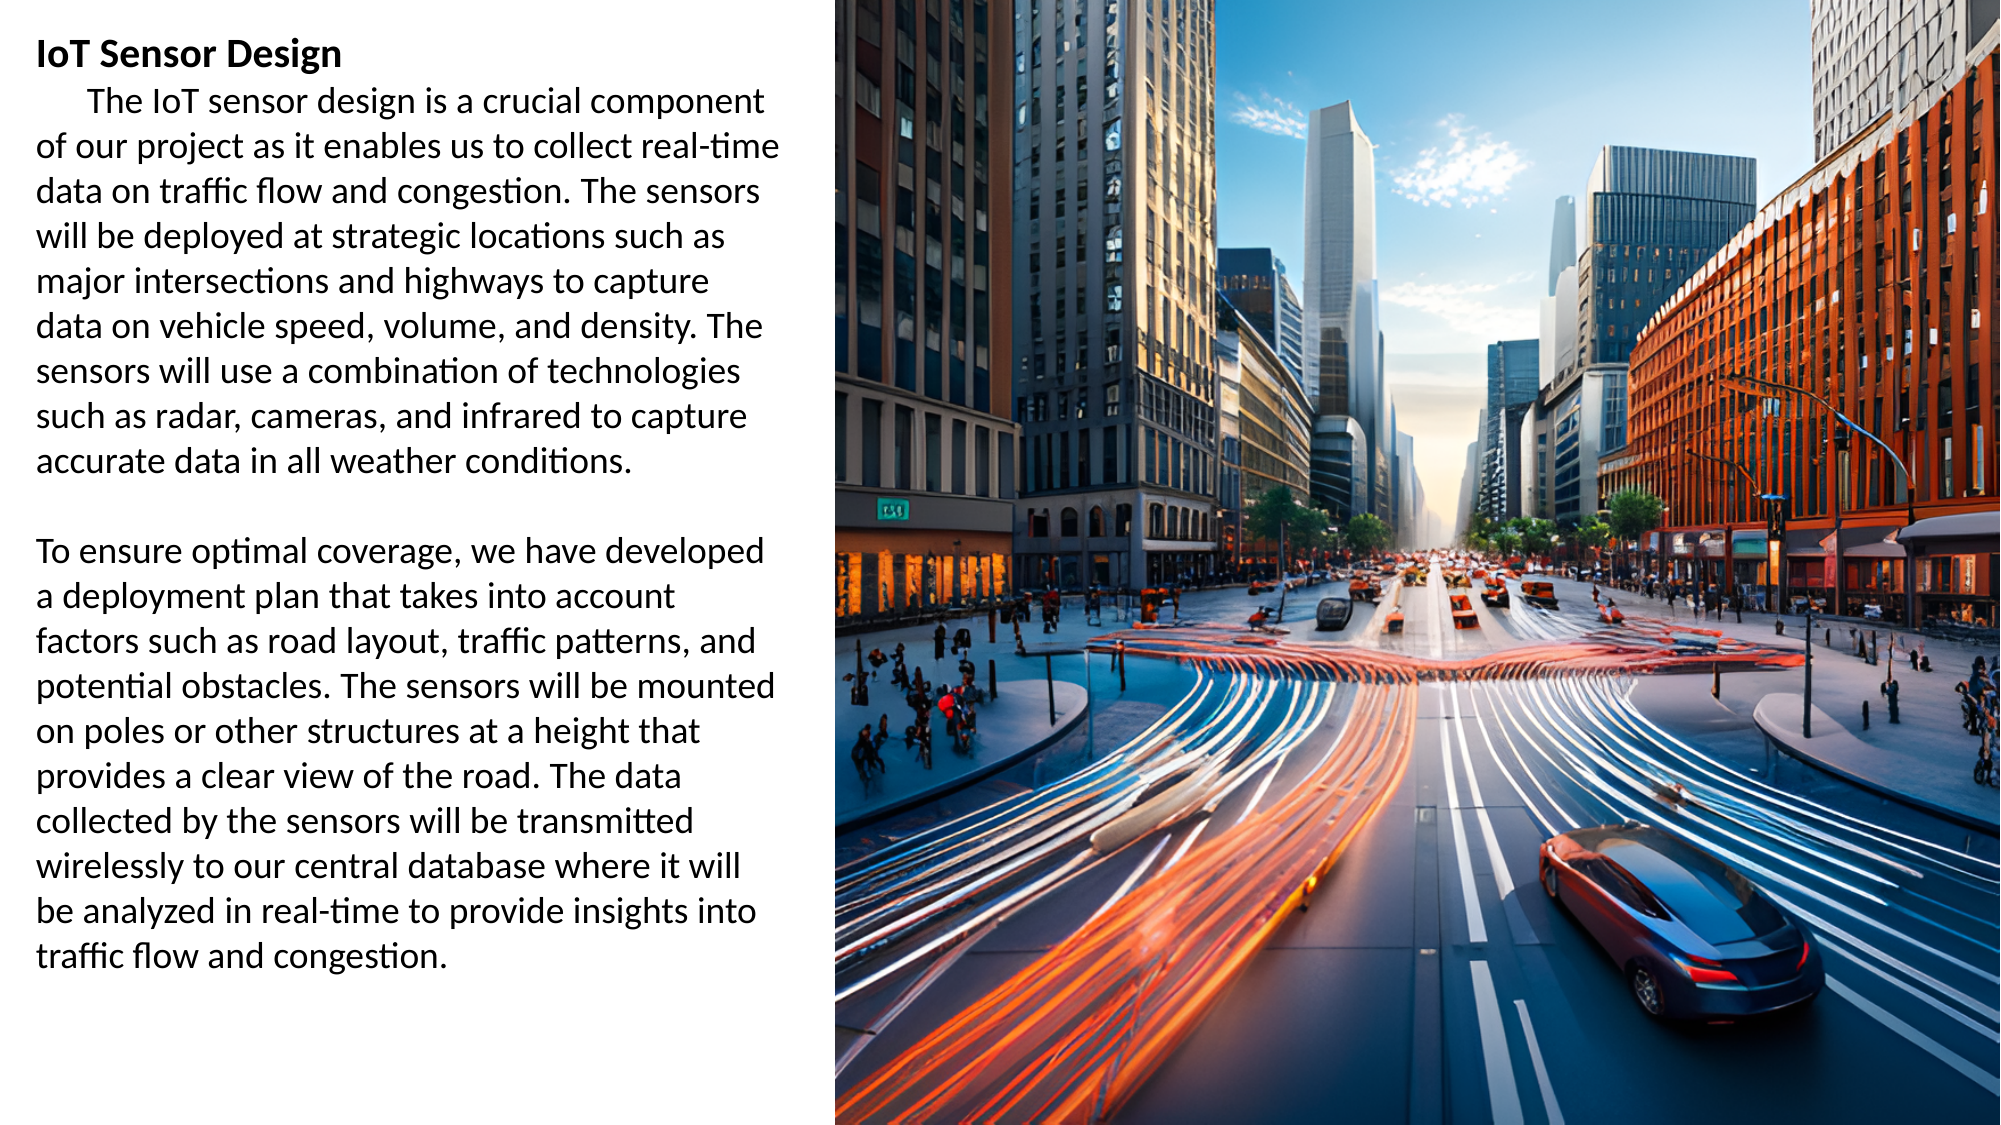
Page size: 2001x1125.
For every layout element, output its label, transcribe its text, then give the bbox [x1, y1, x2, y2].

picture [835, 0, 2000, 1125]
text_box IoT Sensor Design The IoT sensor design is a crucial component of our project as it enables us to collect real-time data on traffic flow and congestion. The sensors will be deployed at strategic locations such as major intersections and highways to capture data on vehicle speed, volume, and density. The sensors will use a combination of technologies such as radar, cameras, and infrared to capture accurate data in all weather conditions. To ensure optimal coverage, we have developed a deployment plan that takes into account factors such as road layout, traffic patterns, and potential obstacles. The sensors will be mounted on poles or other structures at a height that provides a clear view of the road. The data collected by the sensors will be transmitted wirelessly to our central database where it will be analyzed in real-time to provide insights into traffic flow and congestion. [21, 18, 801, 1029]
